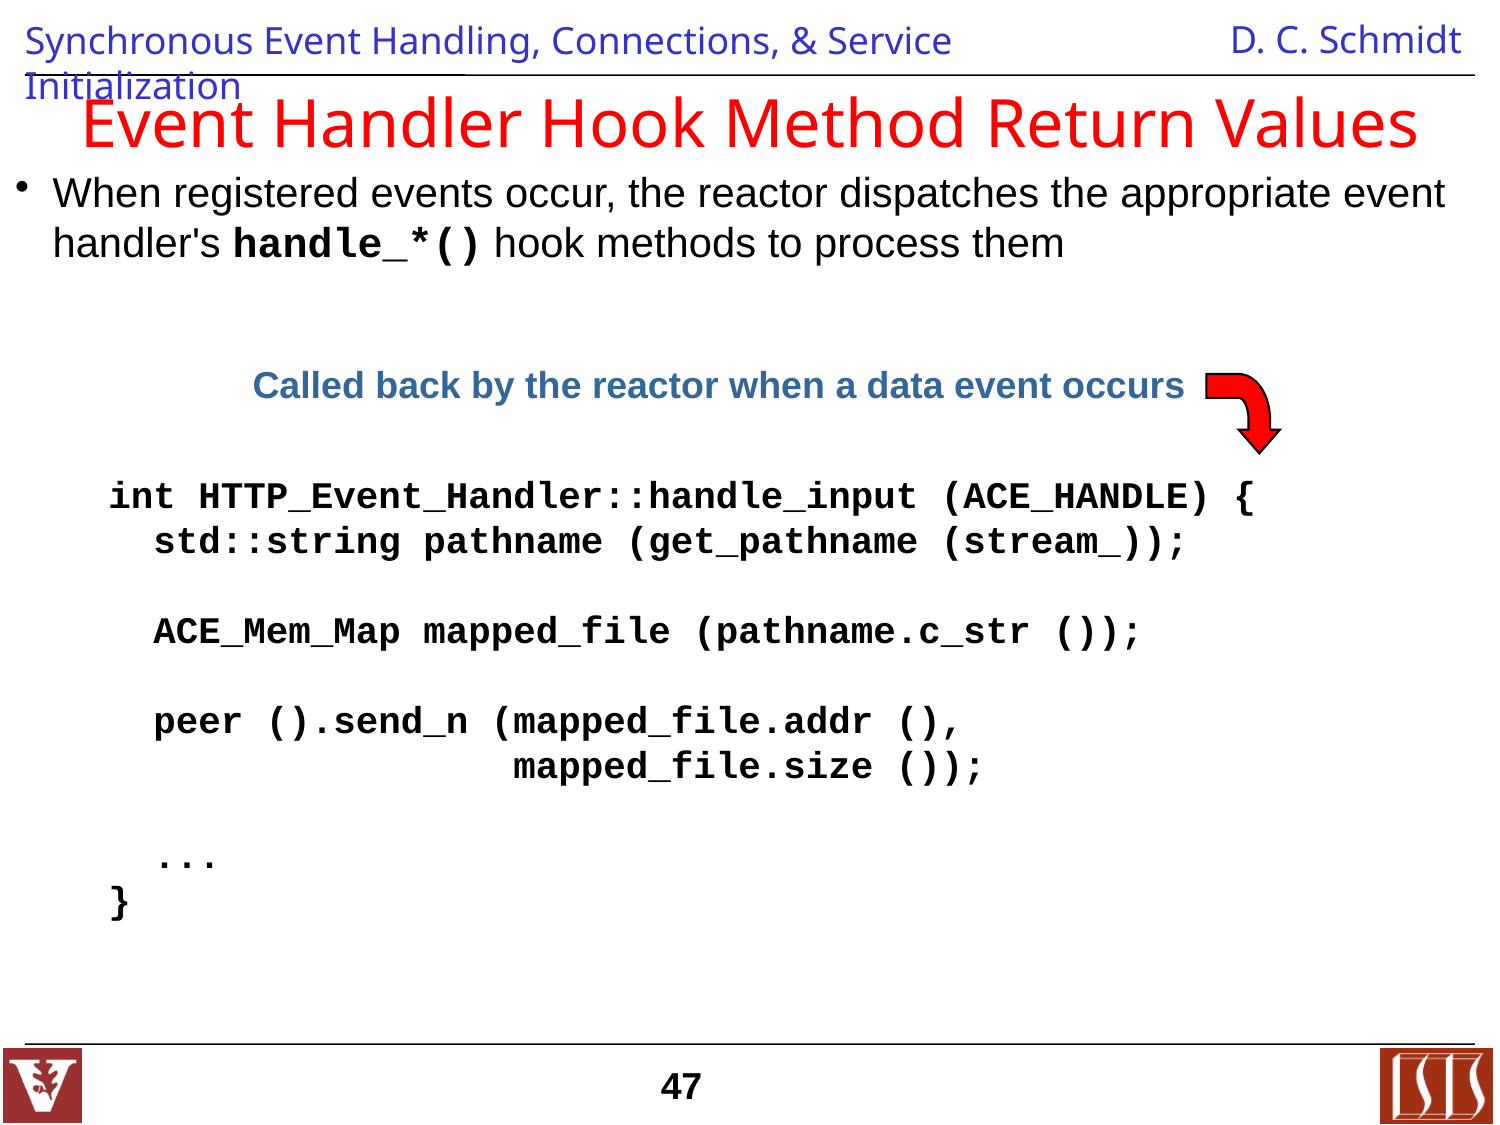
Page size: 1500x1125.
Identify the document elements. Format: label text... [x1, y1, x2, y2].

title Event Handler Hook Method Return Values [1, 45, 1500, 158]
picture [1380, 1048, 1493, 1124]
text_box When registered events occur, the reactor dispatches the appropriate event handler's handle_*() hook methods to process them [0, 158, 1500, 744]
picture [3, 1048, 82, 1123]
text_box Called back by the reactor when a data event occurs [237, 354, 1229, 414]
text_box int HTTP_Event_Handler::handle_input (ACE_HANDLE) { std::string pathname (get_pathname (stream_)); ACE_Mem_Map mapped_file (pathname.c_str ()); peer ().send_n (mapped_file.addr (), mapped_file.size ()); ... } [93, 463, 1294, 973]
text_box [1206, 373, 1281, 454]
